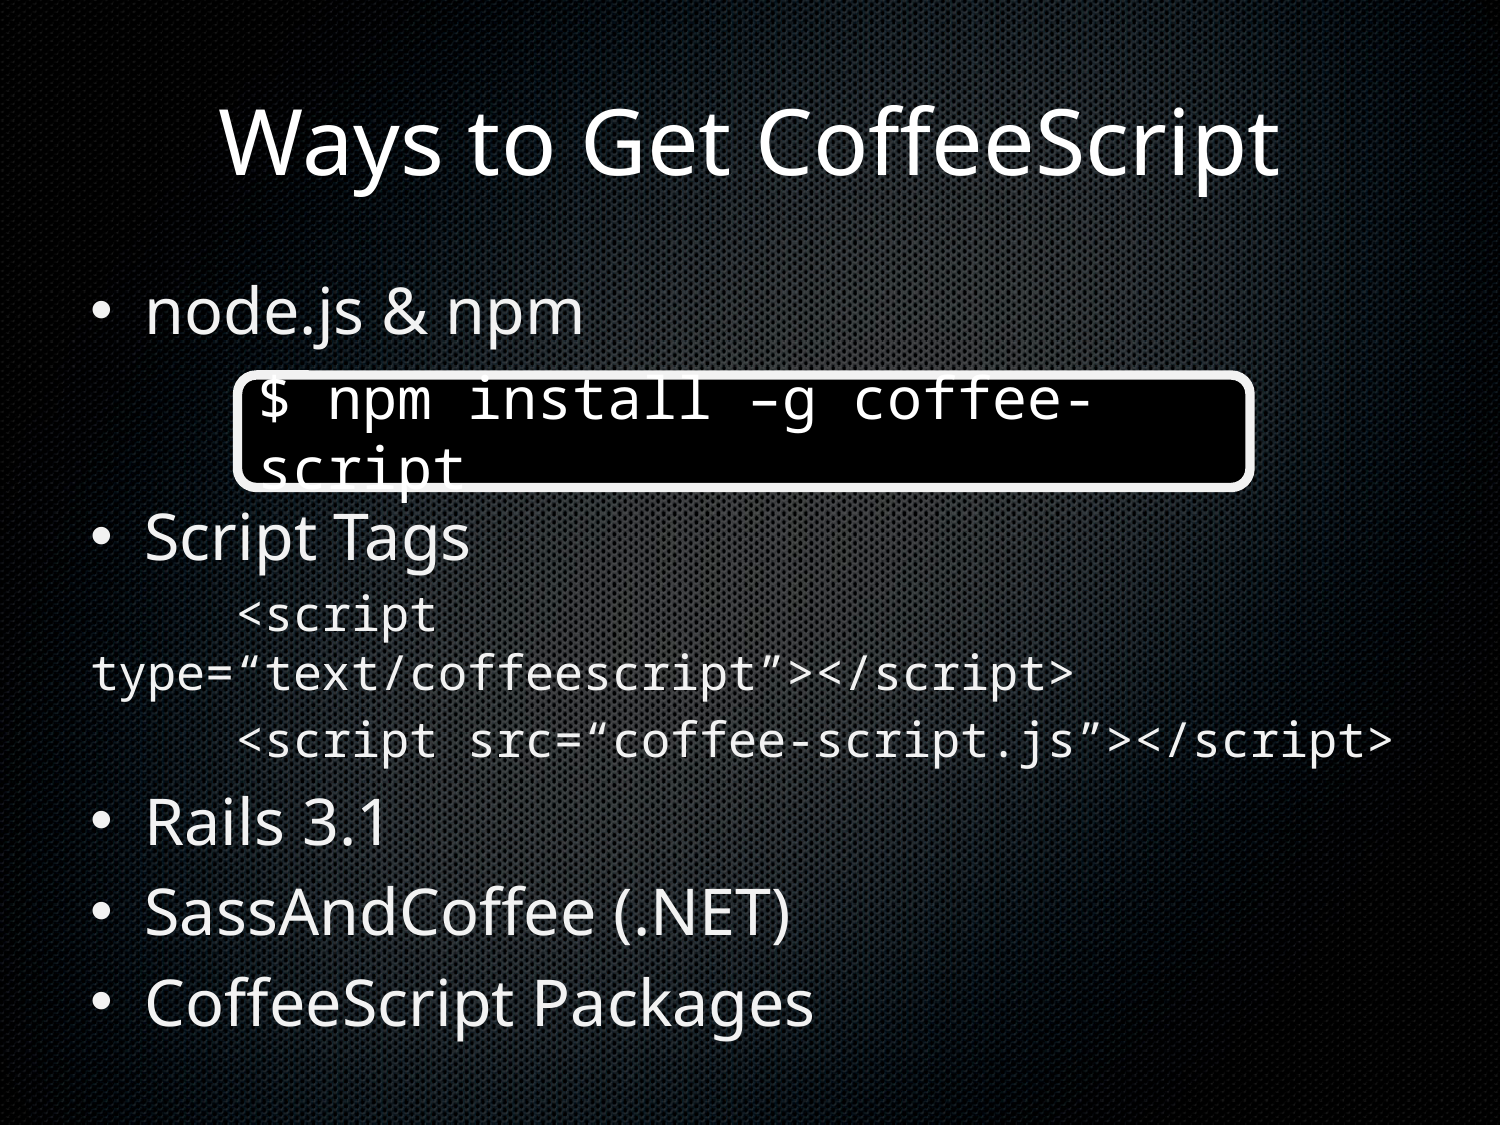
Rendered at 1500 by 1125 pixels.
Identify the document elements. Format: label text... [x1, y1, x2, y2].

text_box $ npm install –g coffee-script [235, 372, 1253, 490]
title Ways to Get CoffeeScript [75, 45, 1425, 233]
picture [0, 0, 1500, 1125]
list node.js & npm Script Tags <script type=“text/coffeescript”></script> <script src=“coffee-script.js”></script> Rails 3.1 SassAndCoffee (.NET) CoffeeScript Packages [75, 262, 1425, 1088]
